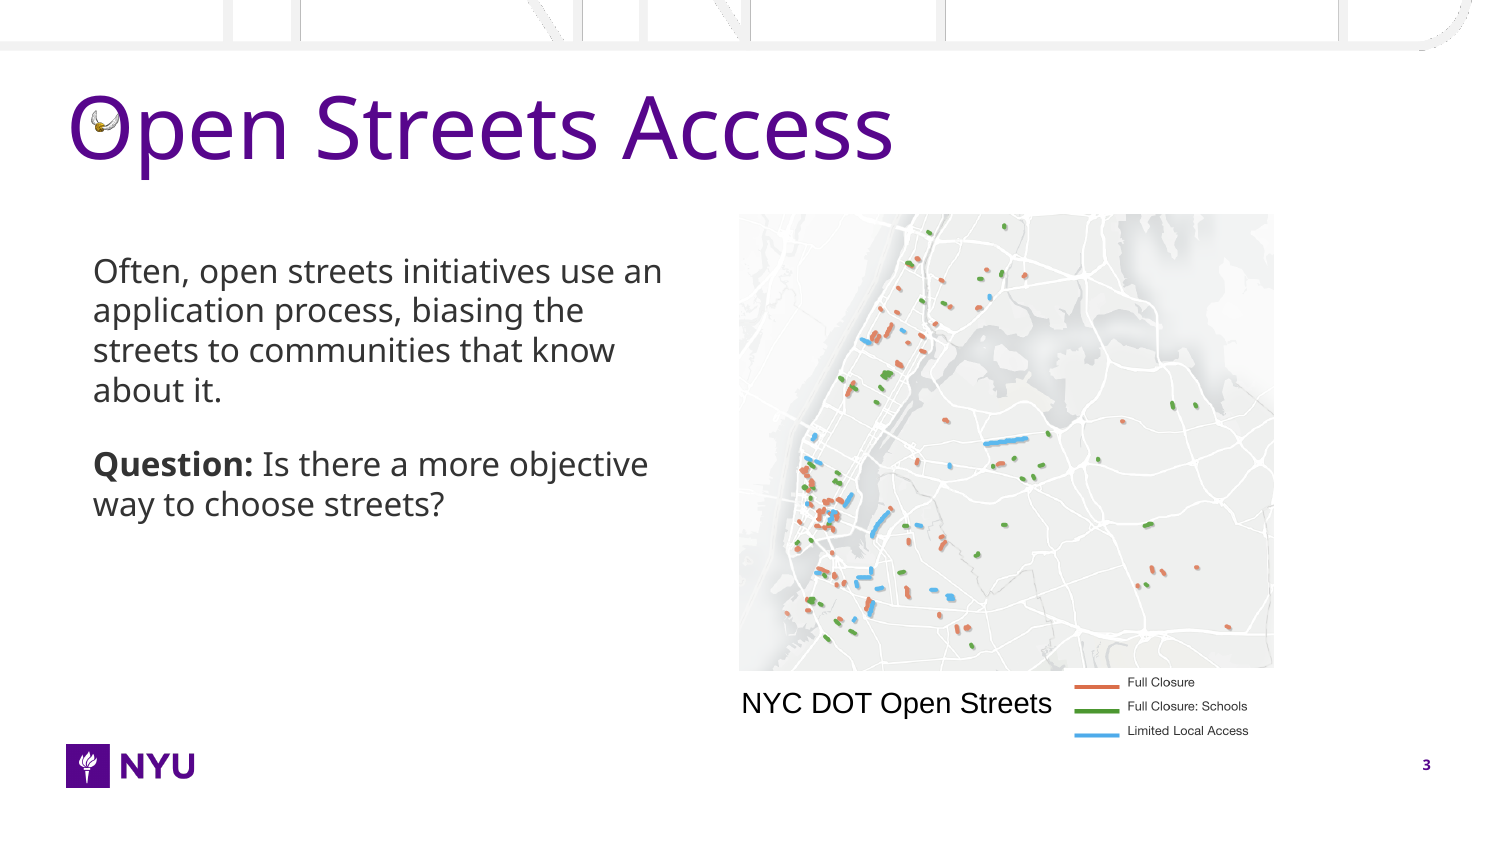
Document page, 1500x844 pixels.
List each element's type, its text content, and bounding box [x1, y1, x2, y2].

text_box NYC DOT Open Streets [726, 668, 1059, 735]
text_box Often, open streets initiatives use an application process, biasing the streets to communities that know about it. Question: Is there a more objective way to choose streets? [78, 234, 692, 660]
picture [91, 110, 119, 133]
picture [739, 214, 1274, 757]
title Open Streets Access [51, 72, 1434, 167]
picture [0, 0, 1496, 51]
picture [66, 744, 195, 788]
